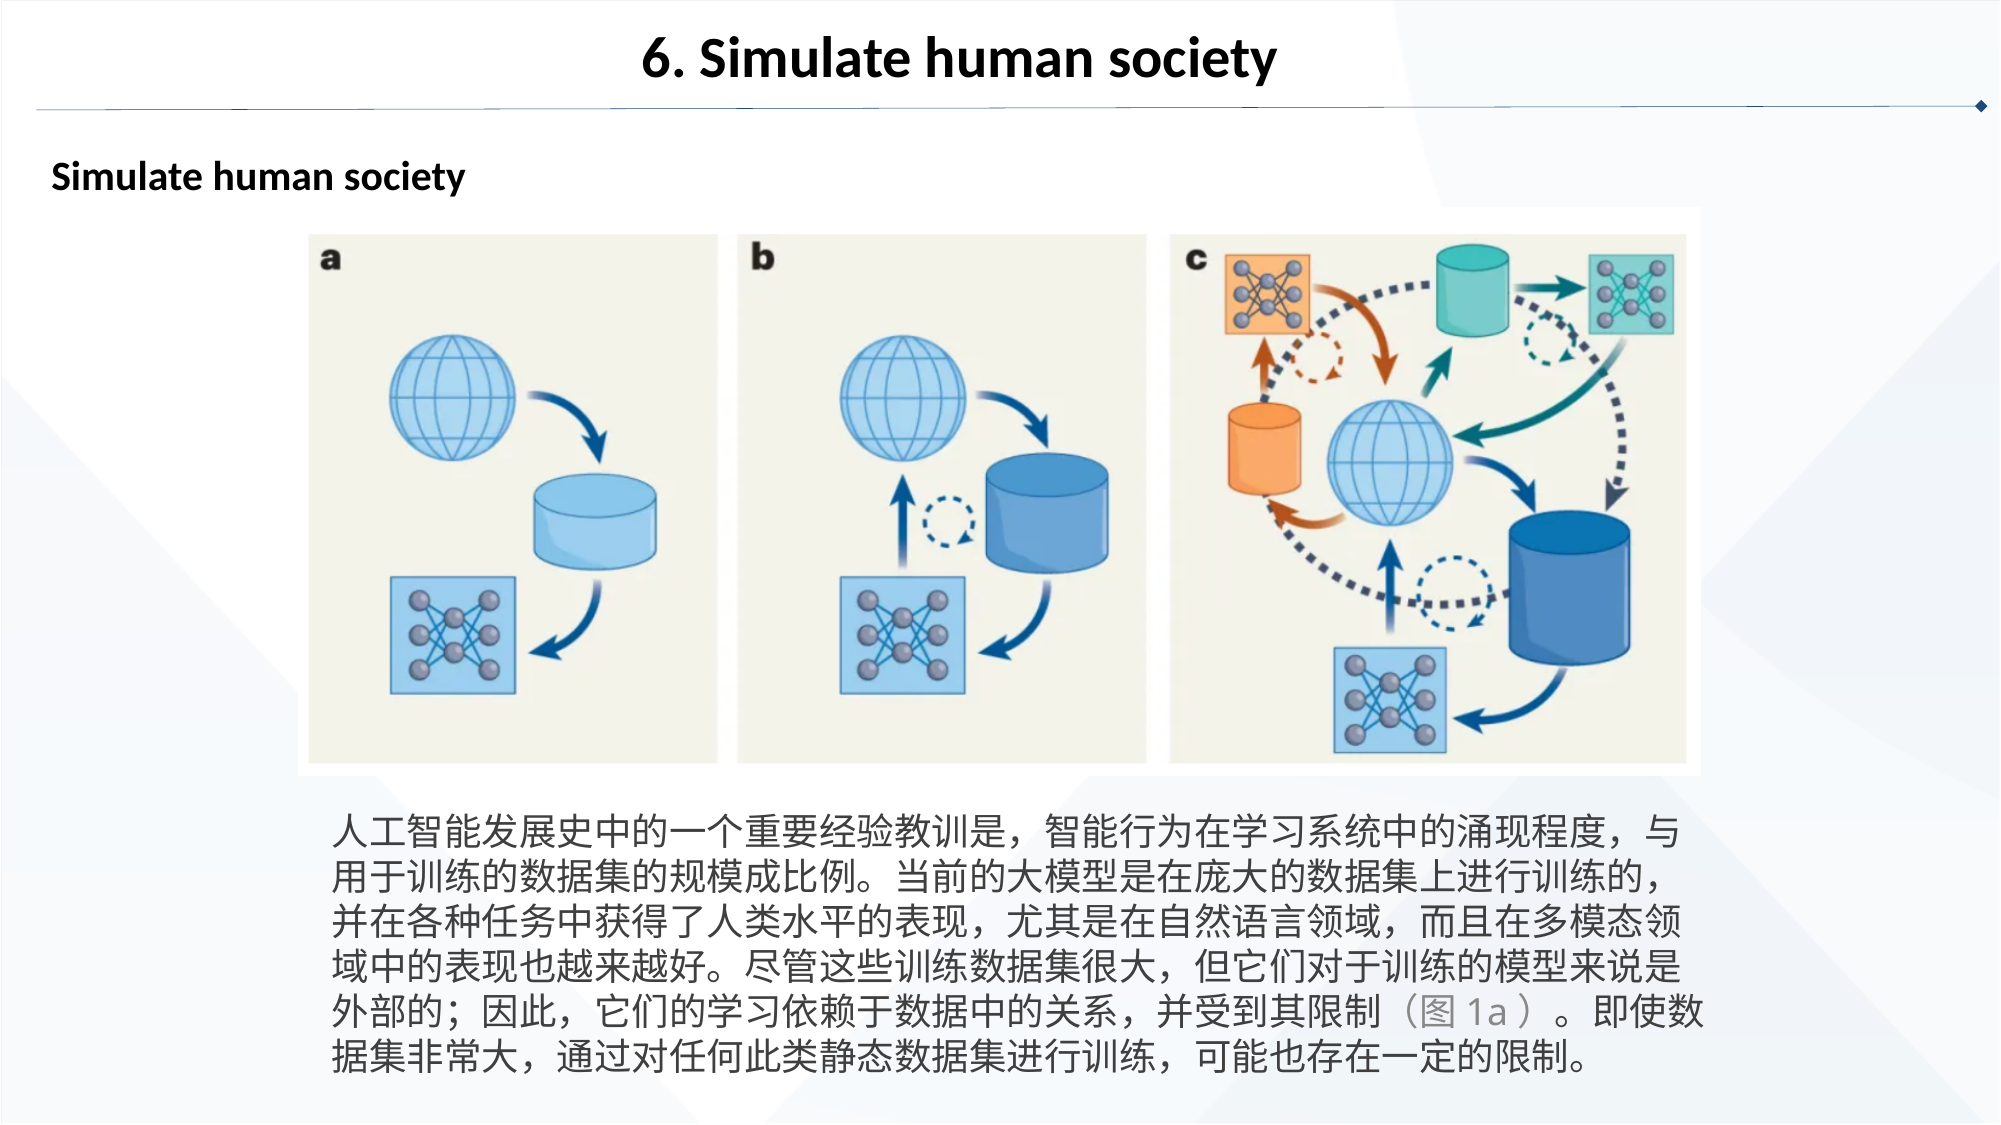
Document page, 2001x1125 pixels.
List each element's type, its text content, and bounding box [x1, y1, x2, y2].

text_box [36, 106, 1982, 110]
text_box Simulate human society [36, 141, 812, 207]
text_box 6. Simulate human society [500, 23, 1421, 94]
picture [0, 0, 2001, 1125]
text_box 人工智能发展史中的一个重要经验教训是，智能行为在学习系统中的涌现程度，与用于训练的数据集的规模成比例。当前的大模型是在庞大的数据集上进行训练的，并在各种任务中获得了人类水平的表现，尤其是在自然语言领域，而且在多模态领域中的表现也越来越好。尽管这些训练数据集很大，但它们对于训练的模型来说是外部的；因此，它们的学习依赖于数据中的关系，并受到其限制（图1a）。即使数据集非常大，通过对任何此类静态数据集进行训练，可能也存在一定的限制。 [316, 800, 1733, 1086]
